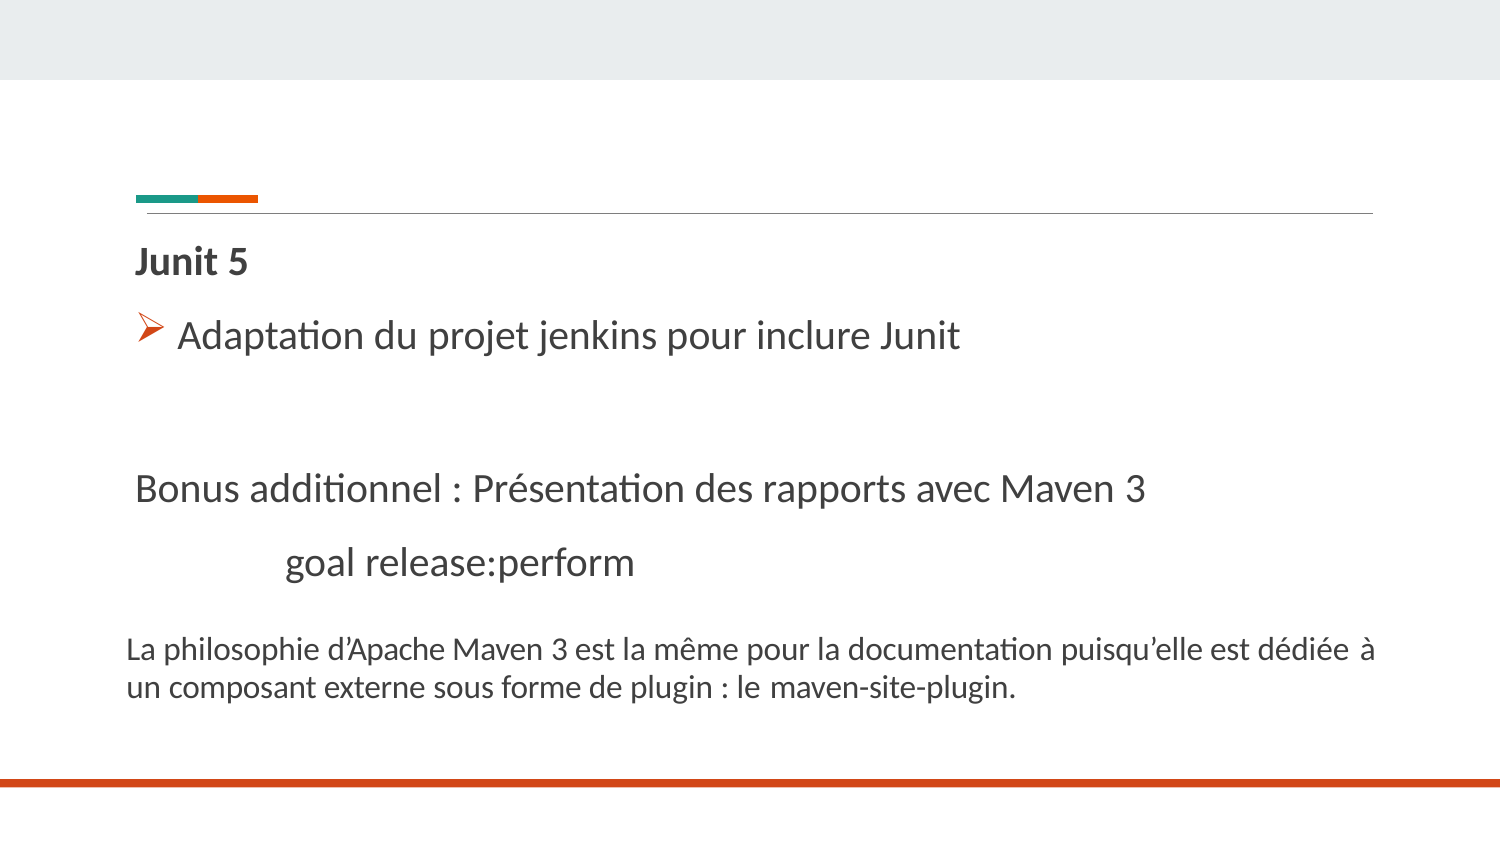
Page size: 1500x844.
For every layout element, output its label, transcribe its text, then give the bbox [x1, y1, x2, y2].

text_box La philosophie d’Apache Maven 3 est la même pour la documentation puisqu’elle est dédiée à un composant externe sous forme de plugin : le maven-site-plugin. [124, 626, 1396, 705]
text_box [0, 779, 1500, 788]
title Travaux Pratiques [147, 111, 837, 207]
text_box Junit 5 Adaptation du projet jenkins pour inclure Junit Bonus additionnel : Présentation des rapports avec Maven 3 goal release:perform [132, 207, 1155, 626]
